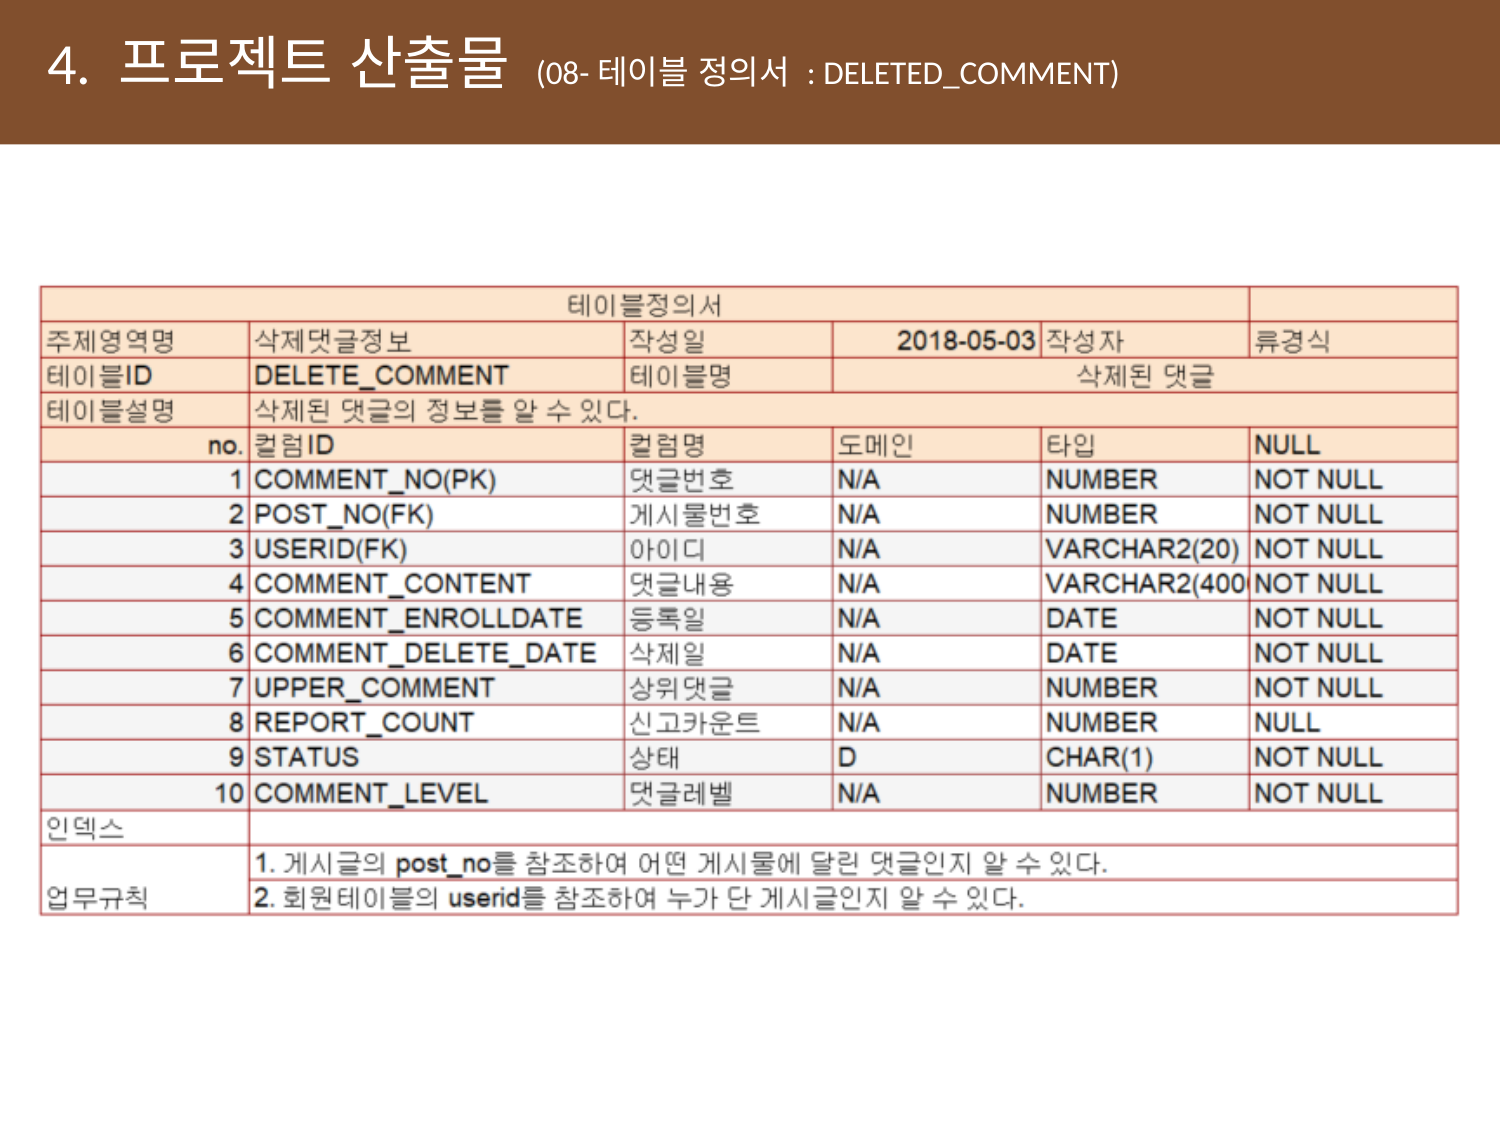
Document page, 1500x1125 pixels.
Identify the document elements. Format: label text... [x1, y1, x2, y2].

picture [25, 274, 1475, 926]
text_box 4. 프로젝트 산출물 (08-테이블 정의서 : DELETED_COMMENT) [32, 19, 1136, 104]
text_box [0, 0, 1500, 145]
